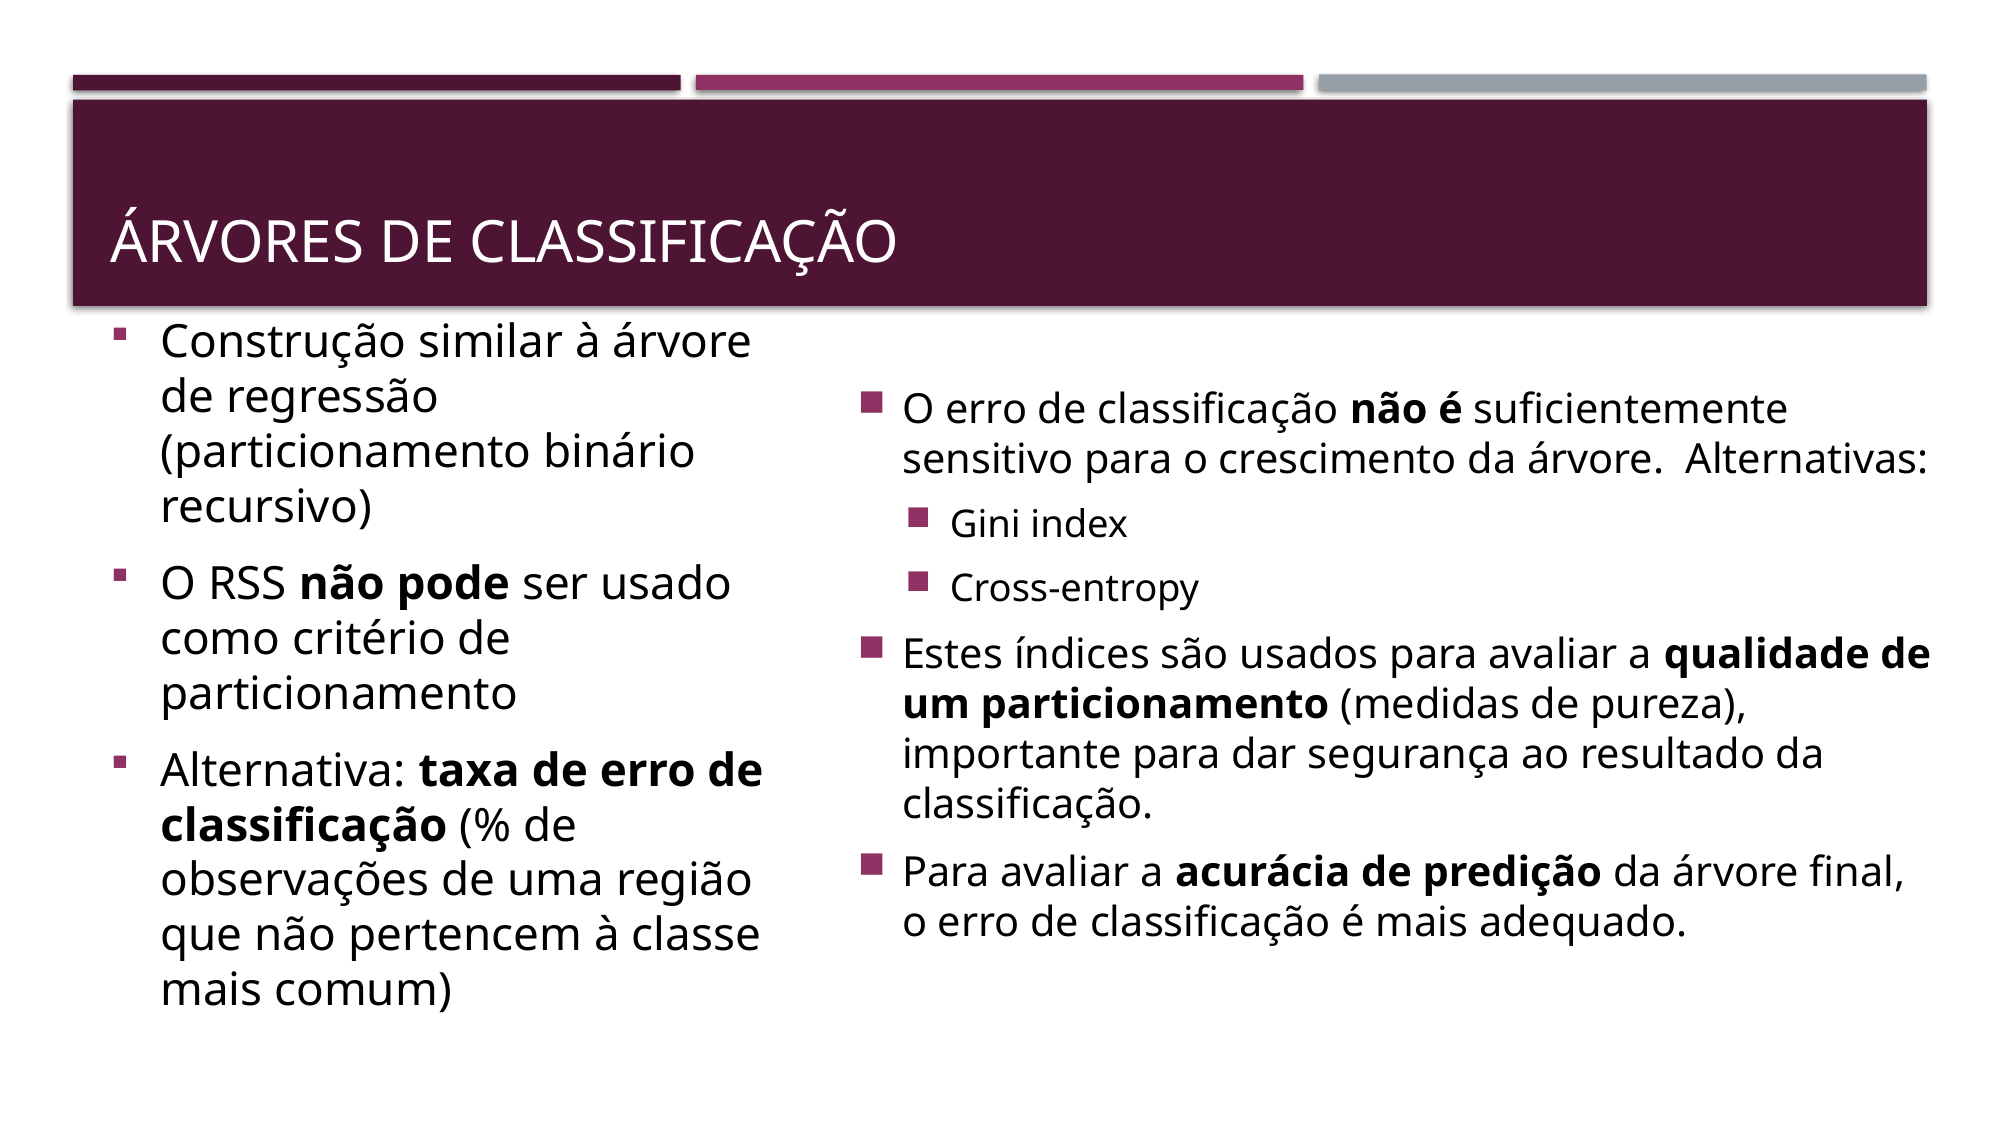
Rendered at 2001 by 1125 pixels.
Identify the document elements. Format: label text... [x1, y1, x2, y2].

list Construção similar à árvore de regressão (particionamento binário recursivo) O RSS não pode ser usado como critério de particionamento Alternativa: taxa de erro de classificação (% de observações de uma região que não pertencem à classe mais comum) [95, 365, 814, 962]
list O erro de classificação não é suficientemente sensitivo para o crescimento da árvore. Alternativas: Gini index Cross-entropy Estes índices são usados para avaliar a qualidade de um particionamento (medidas de pureza), importante para dar segurança ao resultado da classificação. Para avaliar a acurácia de predição da árvore final, o erro de classificação é mais adequado. [842, 365, 1952, 962]
title Árvores de classificação [95, 119, 1905, 282]
